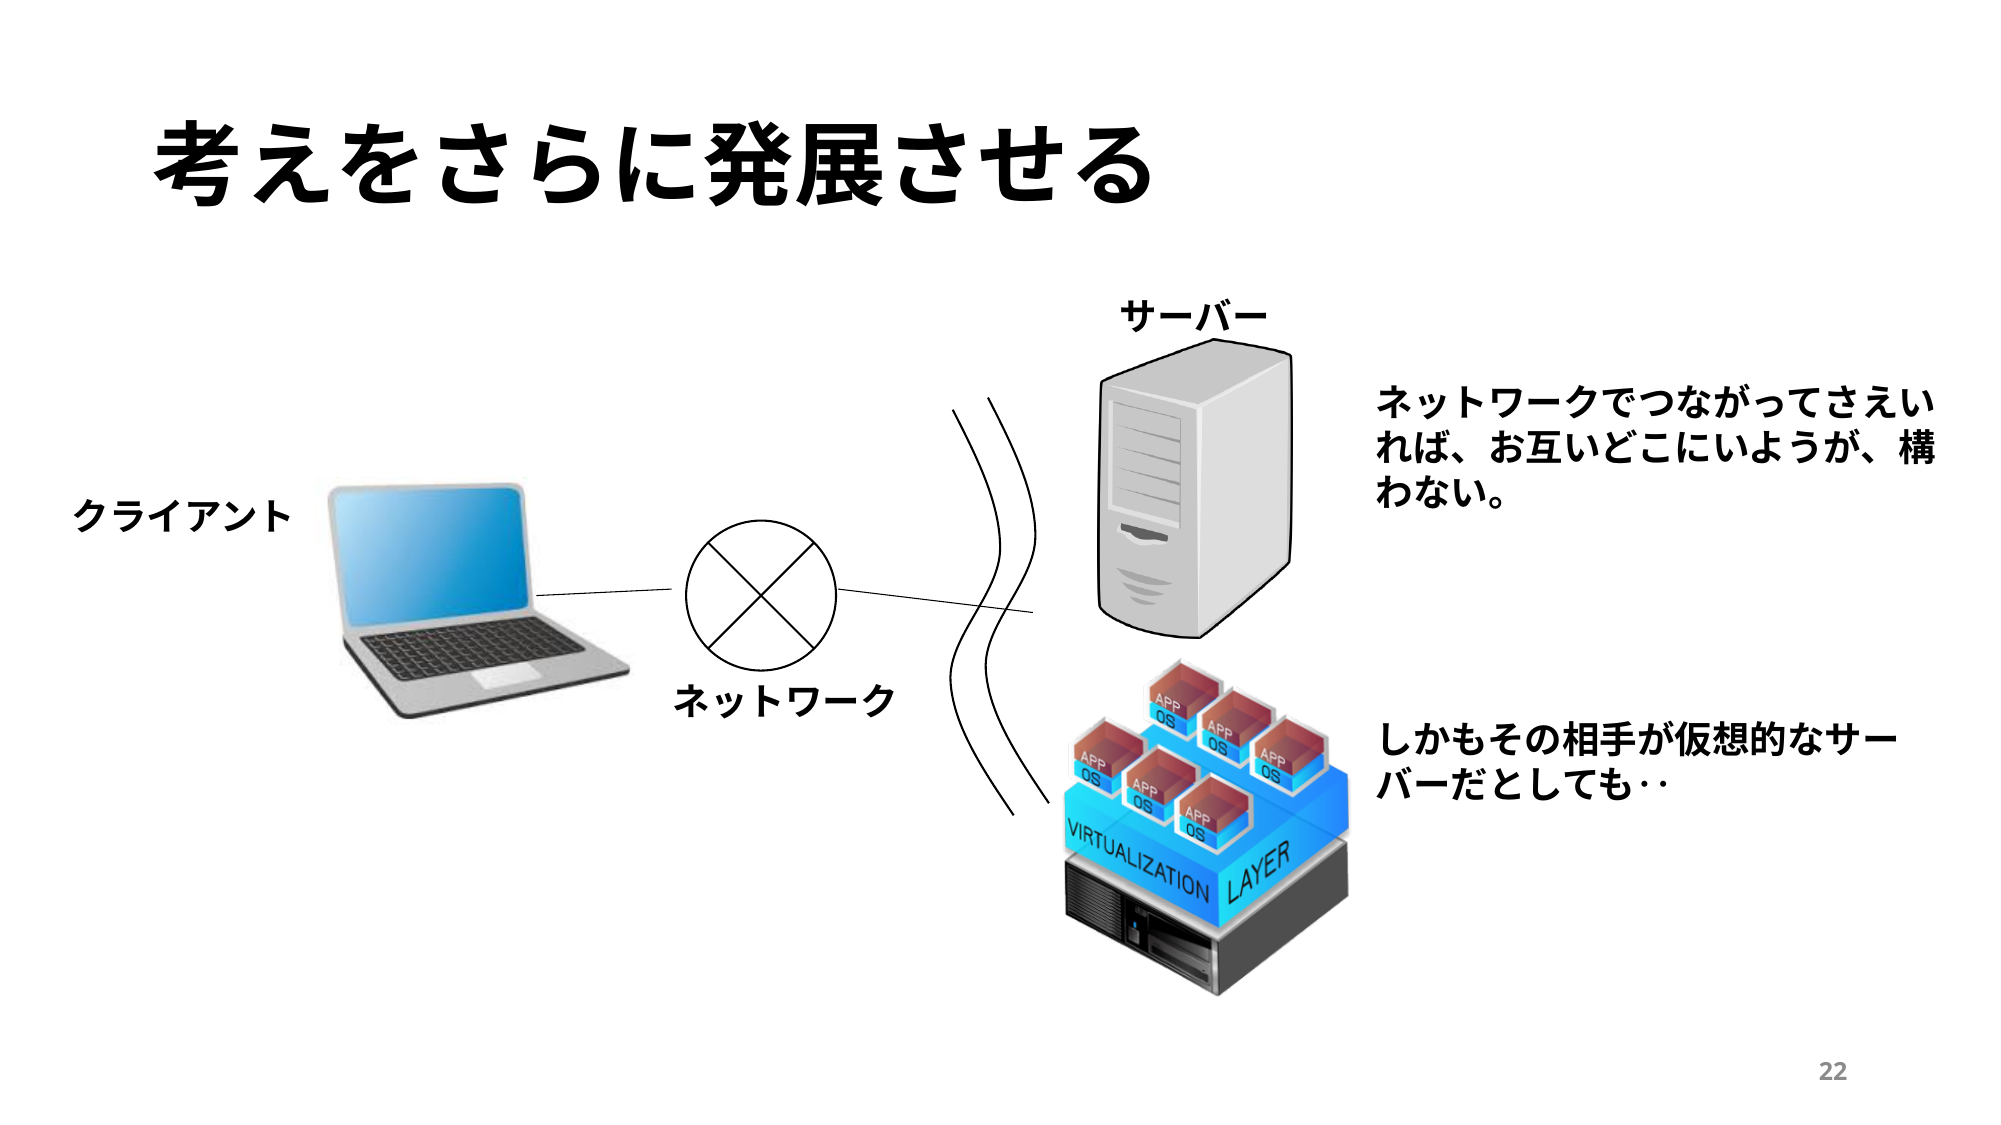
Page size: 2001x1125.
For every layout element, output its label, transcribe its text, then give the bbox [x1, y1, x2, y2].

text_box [536, 589, 672, 596]
text_box [689, 519, 838, 670]
slide_number 22 [1412, 1042, 1863, 1103]
text_box ネットワークでつながってさえいれば、お互いどこにいようが、構わない。 [1361, 371, 1966, 521]
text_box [838, 589, 950, 613]
text_box クライアント [56, 485, 269, 546]
picture [1049, 338, 1362, 1001]
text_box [950, 397, 1049, 816]
title 考えをさらに発展させる [137, 59, 1863, 278]
text_box サーバー [1105, 285, 1285, 338]
text_box ネットワーク [657, 670, 913, 731]
text_box しかもその相手が仮想的なサーバーだとしても‥ [1362, 709, 1966, 814]
picture [269, 477, 689, 725]
